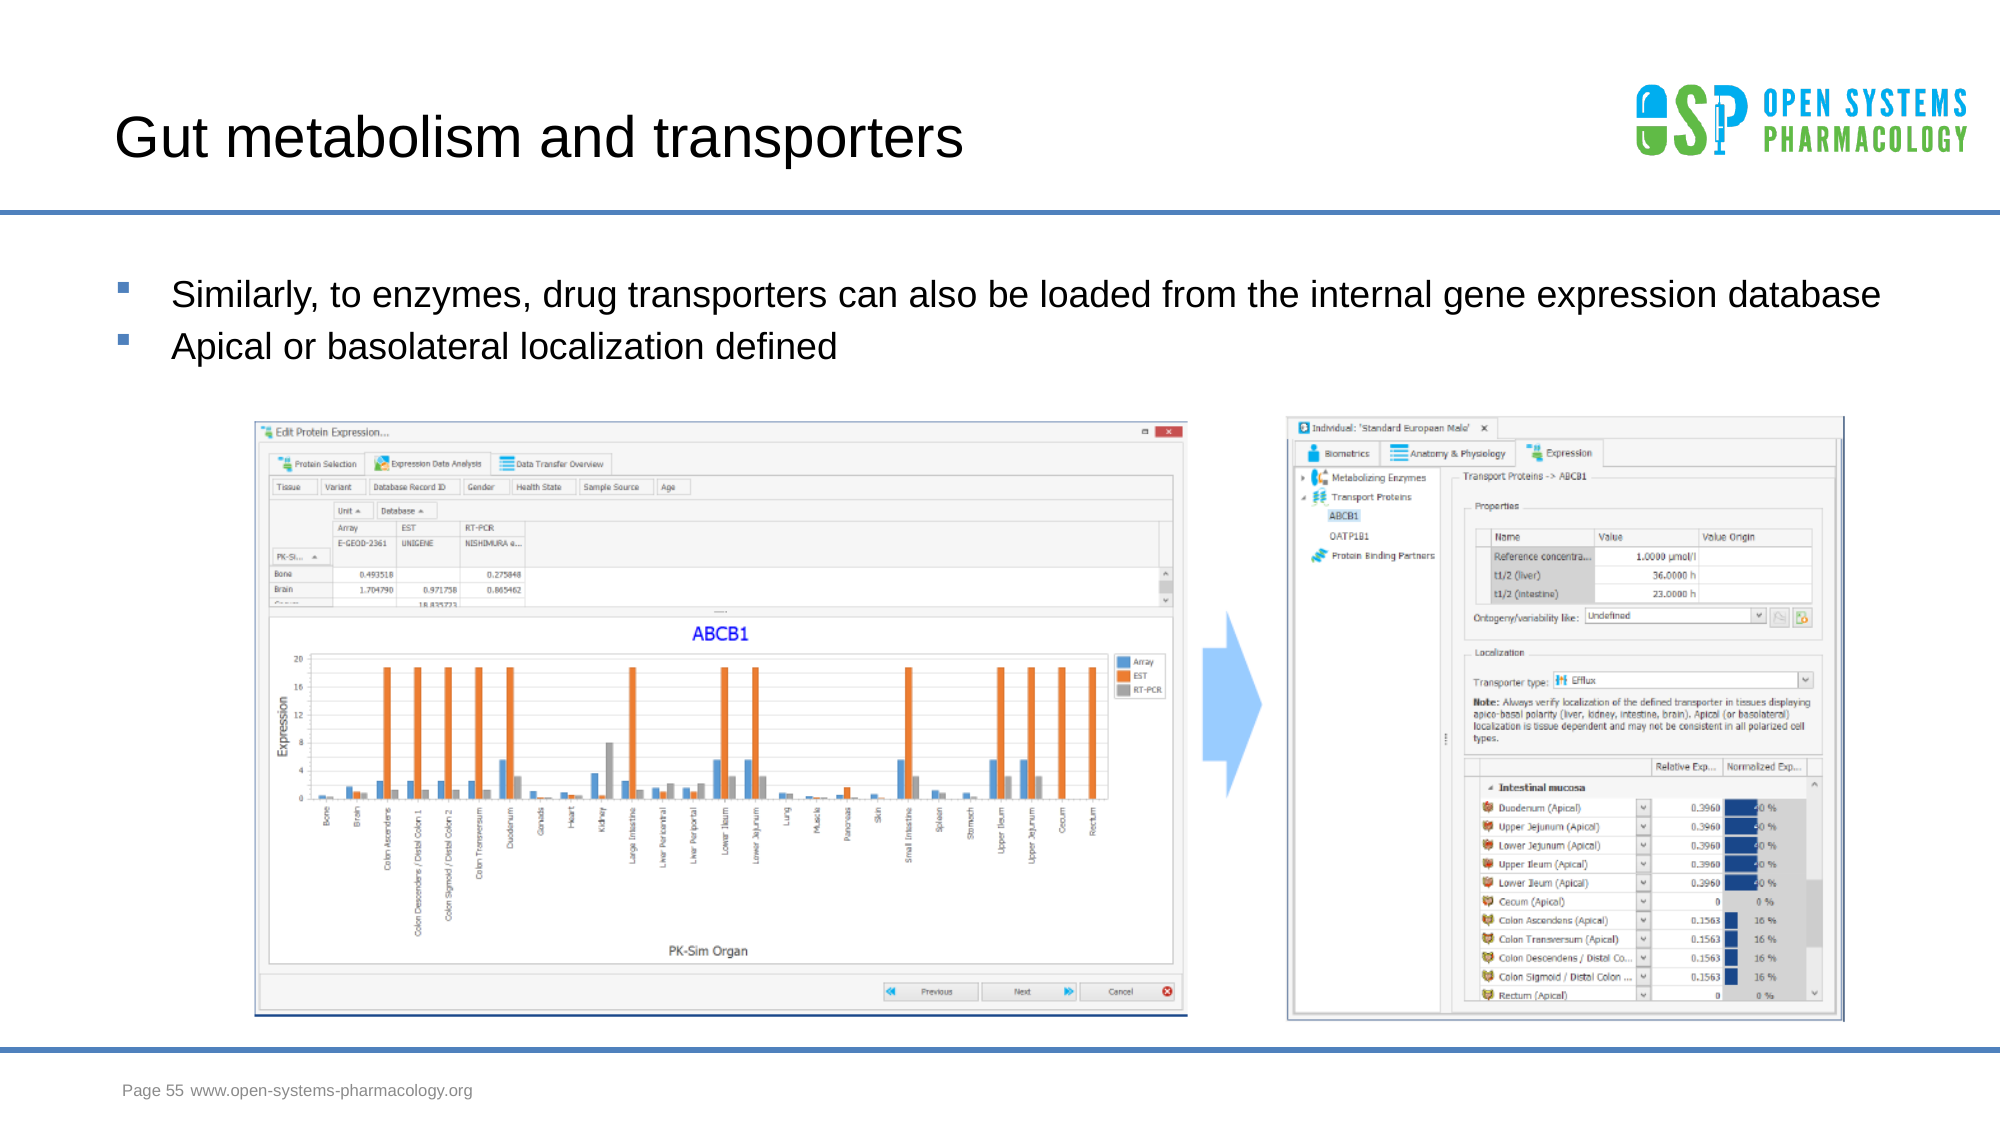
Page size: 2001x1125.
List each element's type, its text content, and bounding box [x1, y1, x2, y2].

picture [1622, 71, 1984, 169]
list Similarly, to enzymes, drug transporters can also be loaded from the internal gene expression database Apical or basolateral localization defined [99, 262, 1900, 1005]
slide_number Page 55 [79, 1053, 185, 1125]
picture [247, 392, 1861, 1045]
title Gut metabolism and transporters [99, 45, 1599, 224]
footer www.open-systems-pharmacology.org [190, 1053, 1504, 1125]
